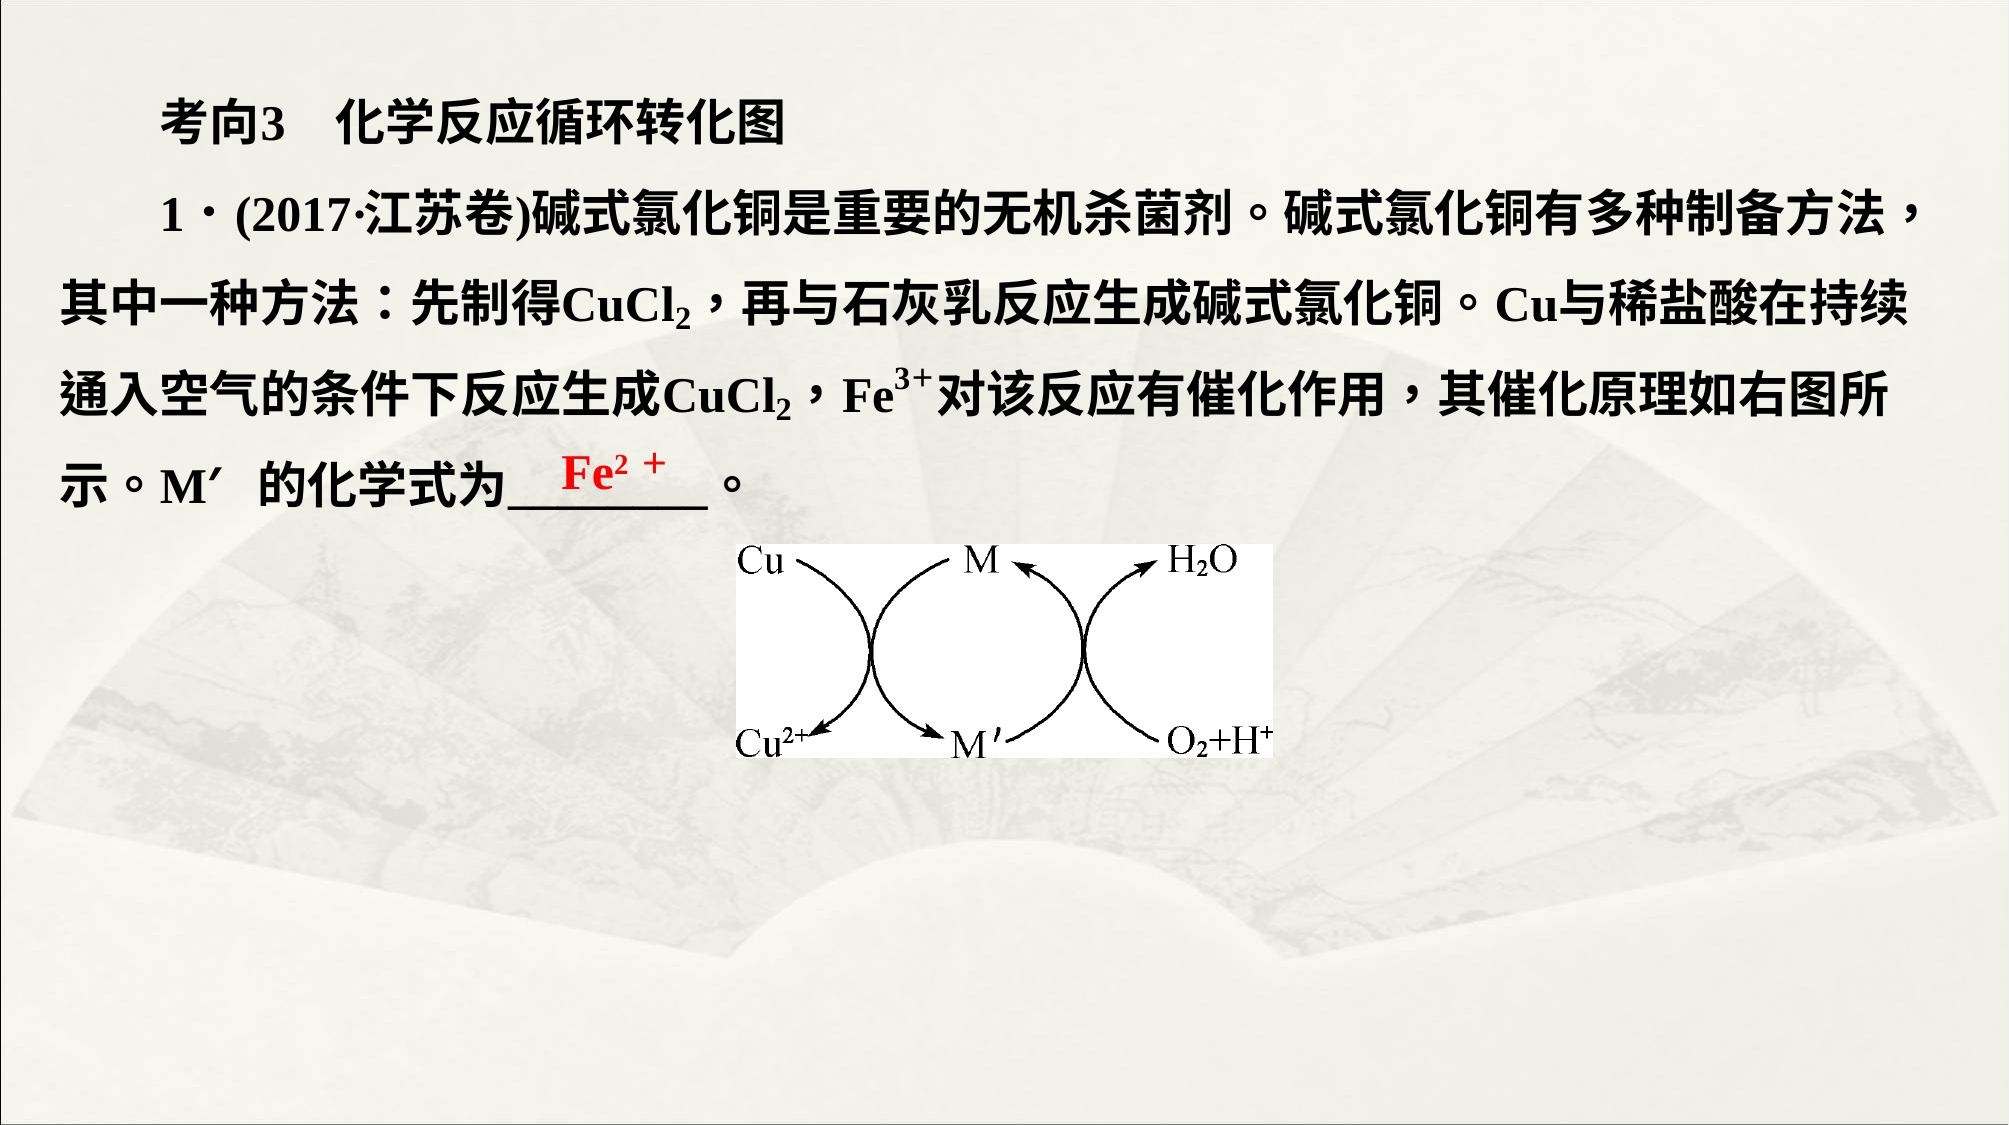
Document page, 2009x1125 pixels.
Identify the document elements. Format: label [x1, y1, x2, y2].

text_box [58, 89, 1950, 782]
picture [0, 0, 2009, 1125]
